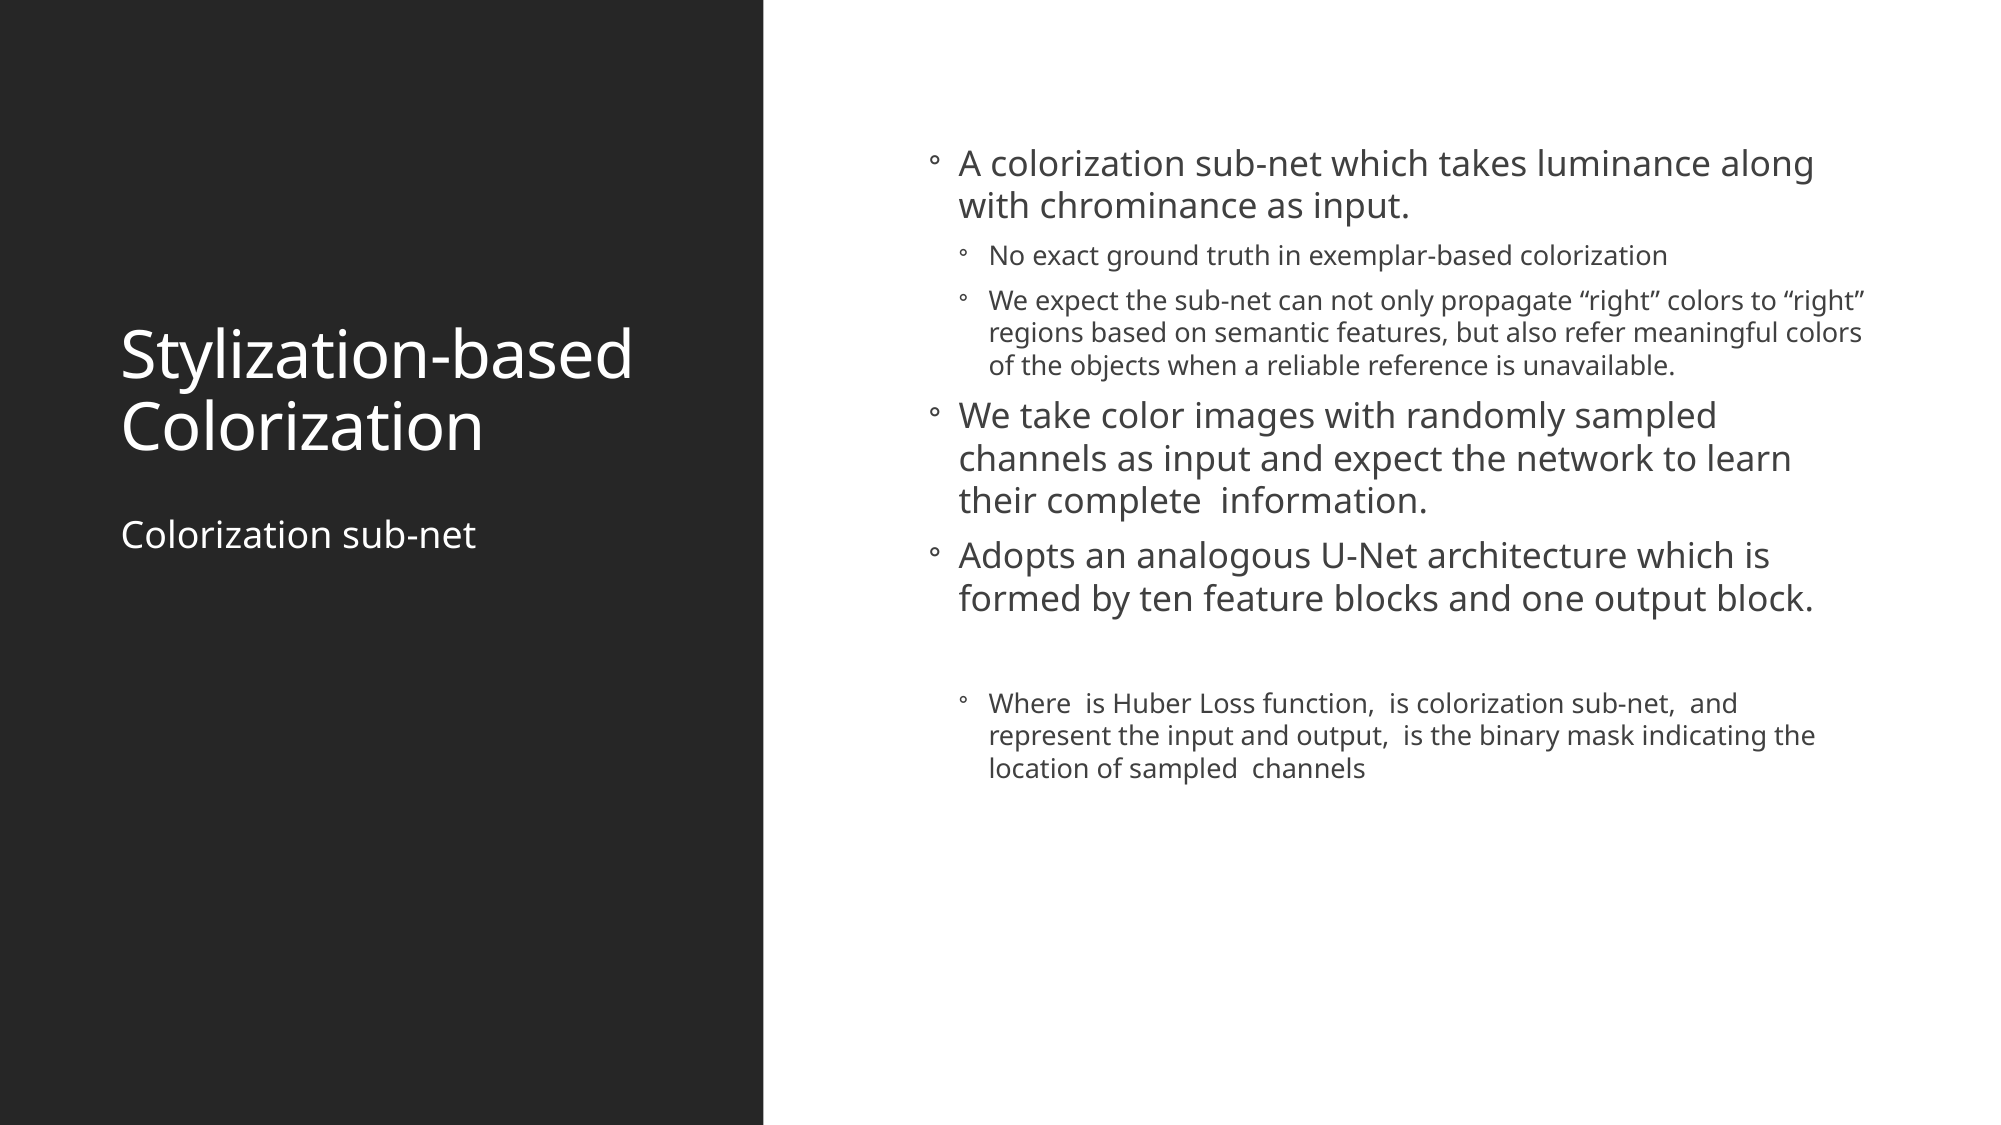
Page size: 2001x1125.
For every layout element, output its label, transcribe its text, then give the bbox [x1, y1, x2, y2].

list Colorization sub-net [105, 499, 683, 1002]
title Stylization-based Colorization [105, 128, 683, 473]
